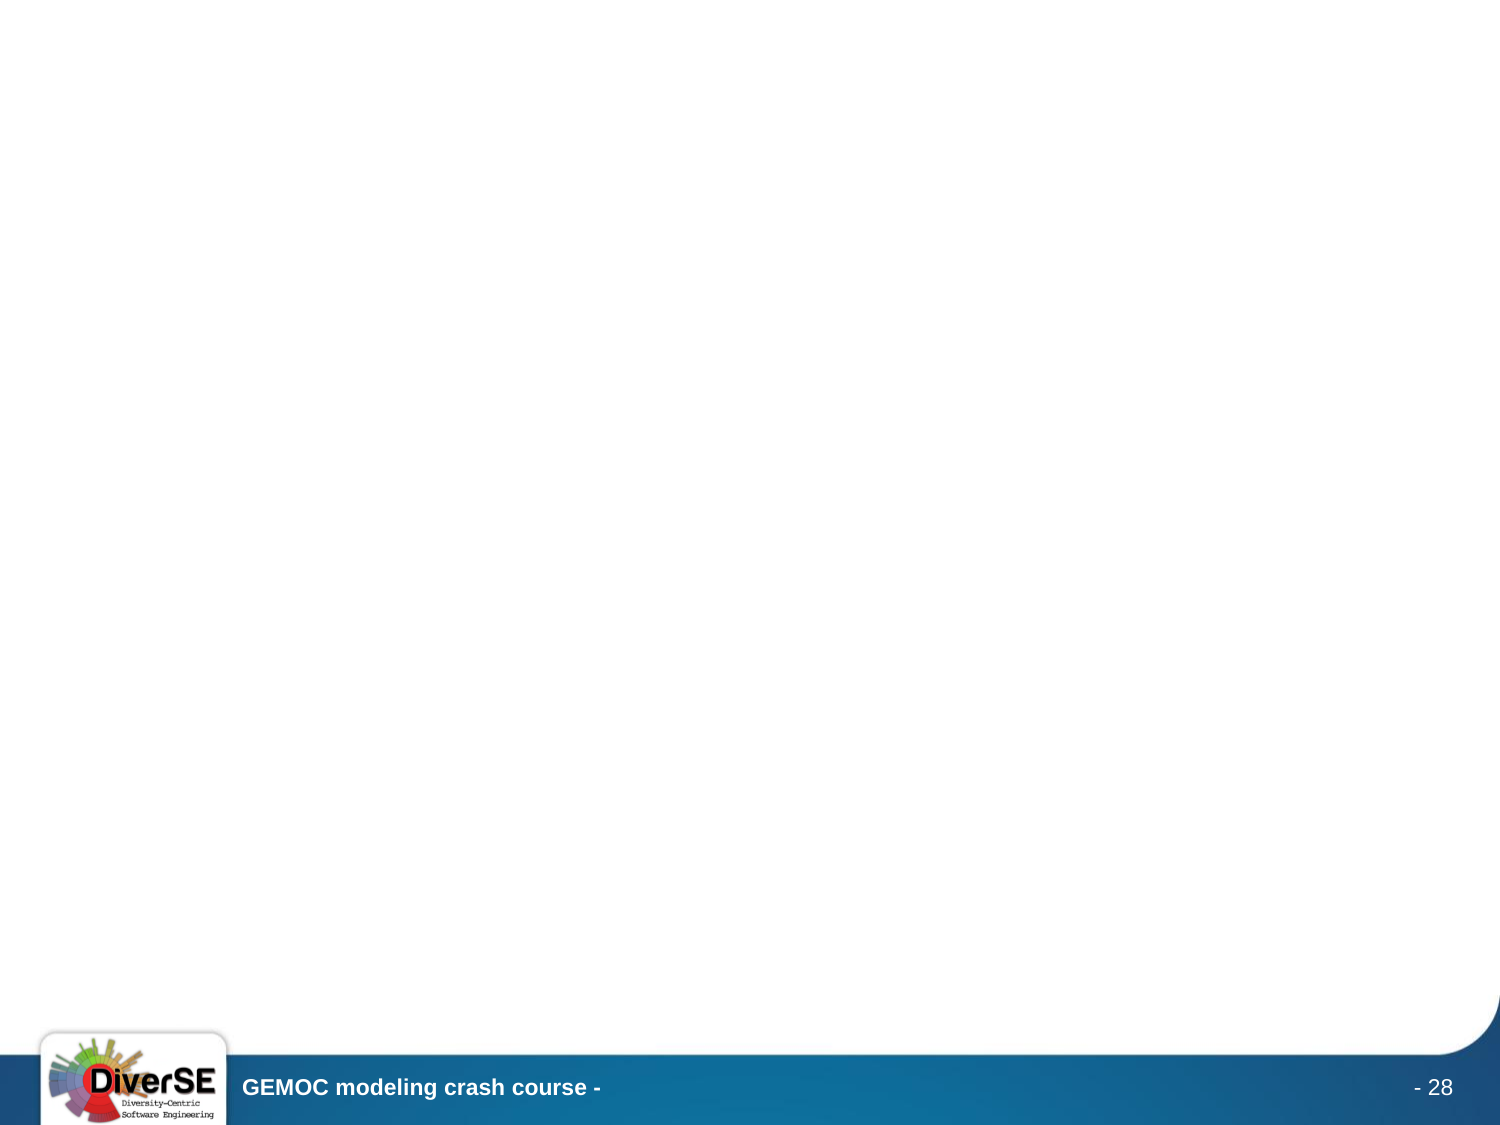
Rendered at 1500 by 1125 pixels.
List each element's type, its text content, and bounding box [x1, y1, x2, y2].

footer GEMOC modeling crash course - [242, 1064, 1078, 1110]
slide_number - 28 [1413, 1064, 1500, 1110]
picture [0, 947, 1500, 1125]
